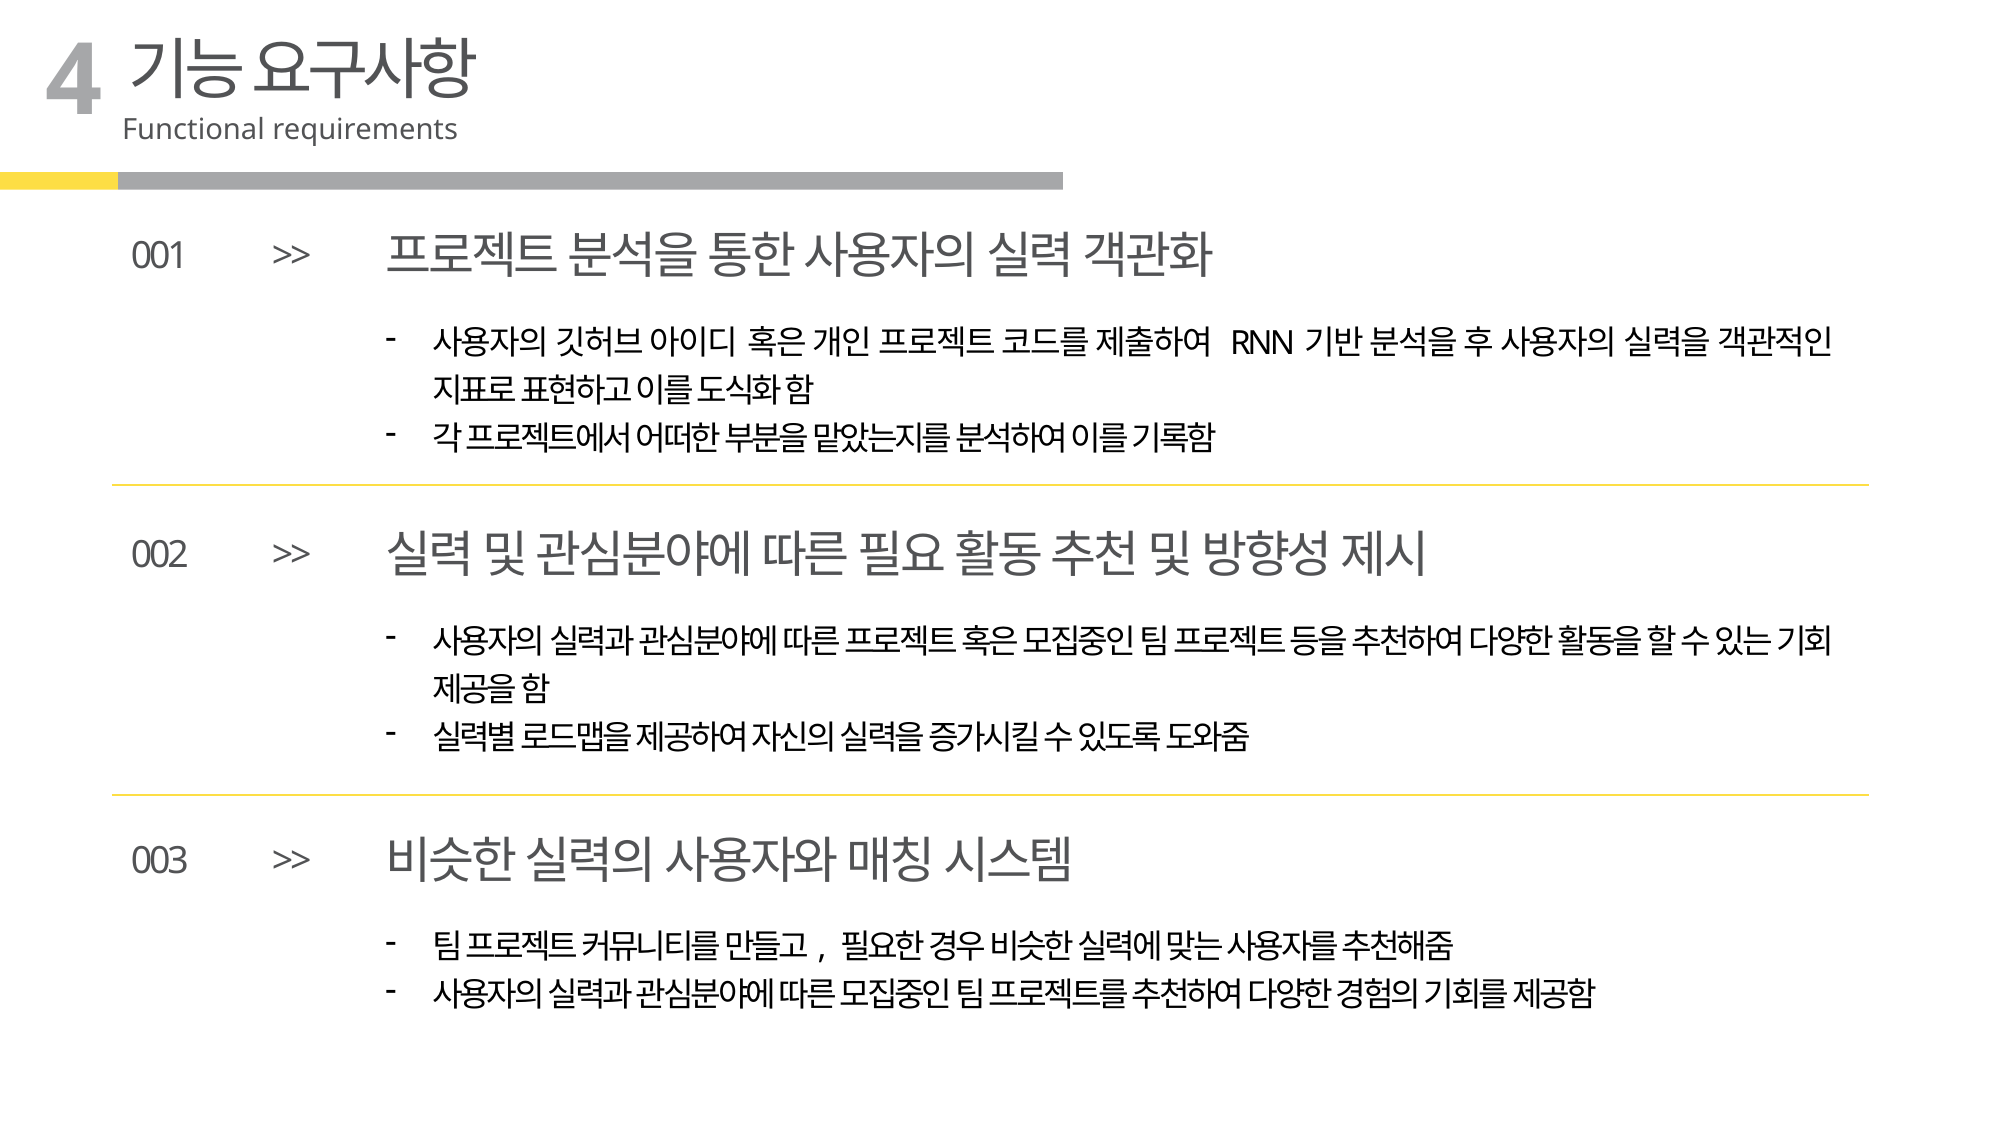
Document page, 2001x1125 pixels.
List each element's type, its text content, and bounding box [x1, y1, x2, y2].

text_box 4 [30, 7, 118, 143]
text_box [119, 171, 1064, 191]
text_box >> [257, 522, 327, 583]
text_box 001 [116, 224, 204, 284]
text_box >> [257, 224, 327, 284]
text_box [0, 171, 119, 191]
text_box 비슷한 실력의 사용자와 매칭 시스템 [370, 820, 1589, 896]
text_box 사용자의 실력과 관심분야에 따른 프로젝트 혹은 모집중인 팀 프로젝트 등을 추천하여 다양한 활동을 할 수 있는 기회 제공을 함 실력별 로드맵을 제공하여 자신의 실력을 증가시킬 수 있도록 도와줌 [370, 604, 1846, 764]
text_box >> [257, 828, 327, 888]
text_box 003 [116, 828, 204, 888]
text_box 기능 요구사항 [118, 19, 494, 115]
text_box 실력 및 관심분야에 따른 필요 활동 추천 및 방향성 제시 [370, 515, 1710, 591]
text_box Functional requirements [107, 103, 473, 153]
text_box 프로젝트 분석을 통한 사용자의 실력 객관화 [370, 216, 1566, 292]
text_box 사용자의 깃허브 아이디 혹은 개인 프로젝트 코드를 제출하여 RNN기반 분석을 후 사용자의 실력을 객관적인 지표로 표현하고 이를 도식화 함 각 프로젝트에서 어떠한 부분을 맡았는지를 분석하여 이를 기록함 [370, 306, 1846, 465]
text_box 팀 프로젝트 커뮤니티를 만들고, 필요한 경우 비슷한 실력에 맞는 사용자를 추천해줌 사용자의 실력과 관심분야에 따른 모집중인 팀 프로젝트를 추천하여 다양한 경험의 기회를 제공함 [370, 910, 1846, 1021]
text_box 002 [116, 522, 204, 583]
